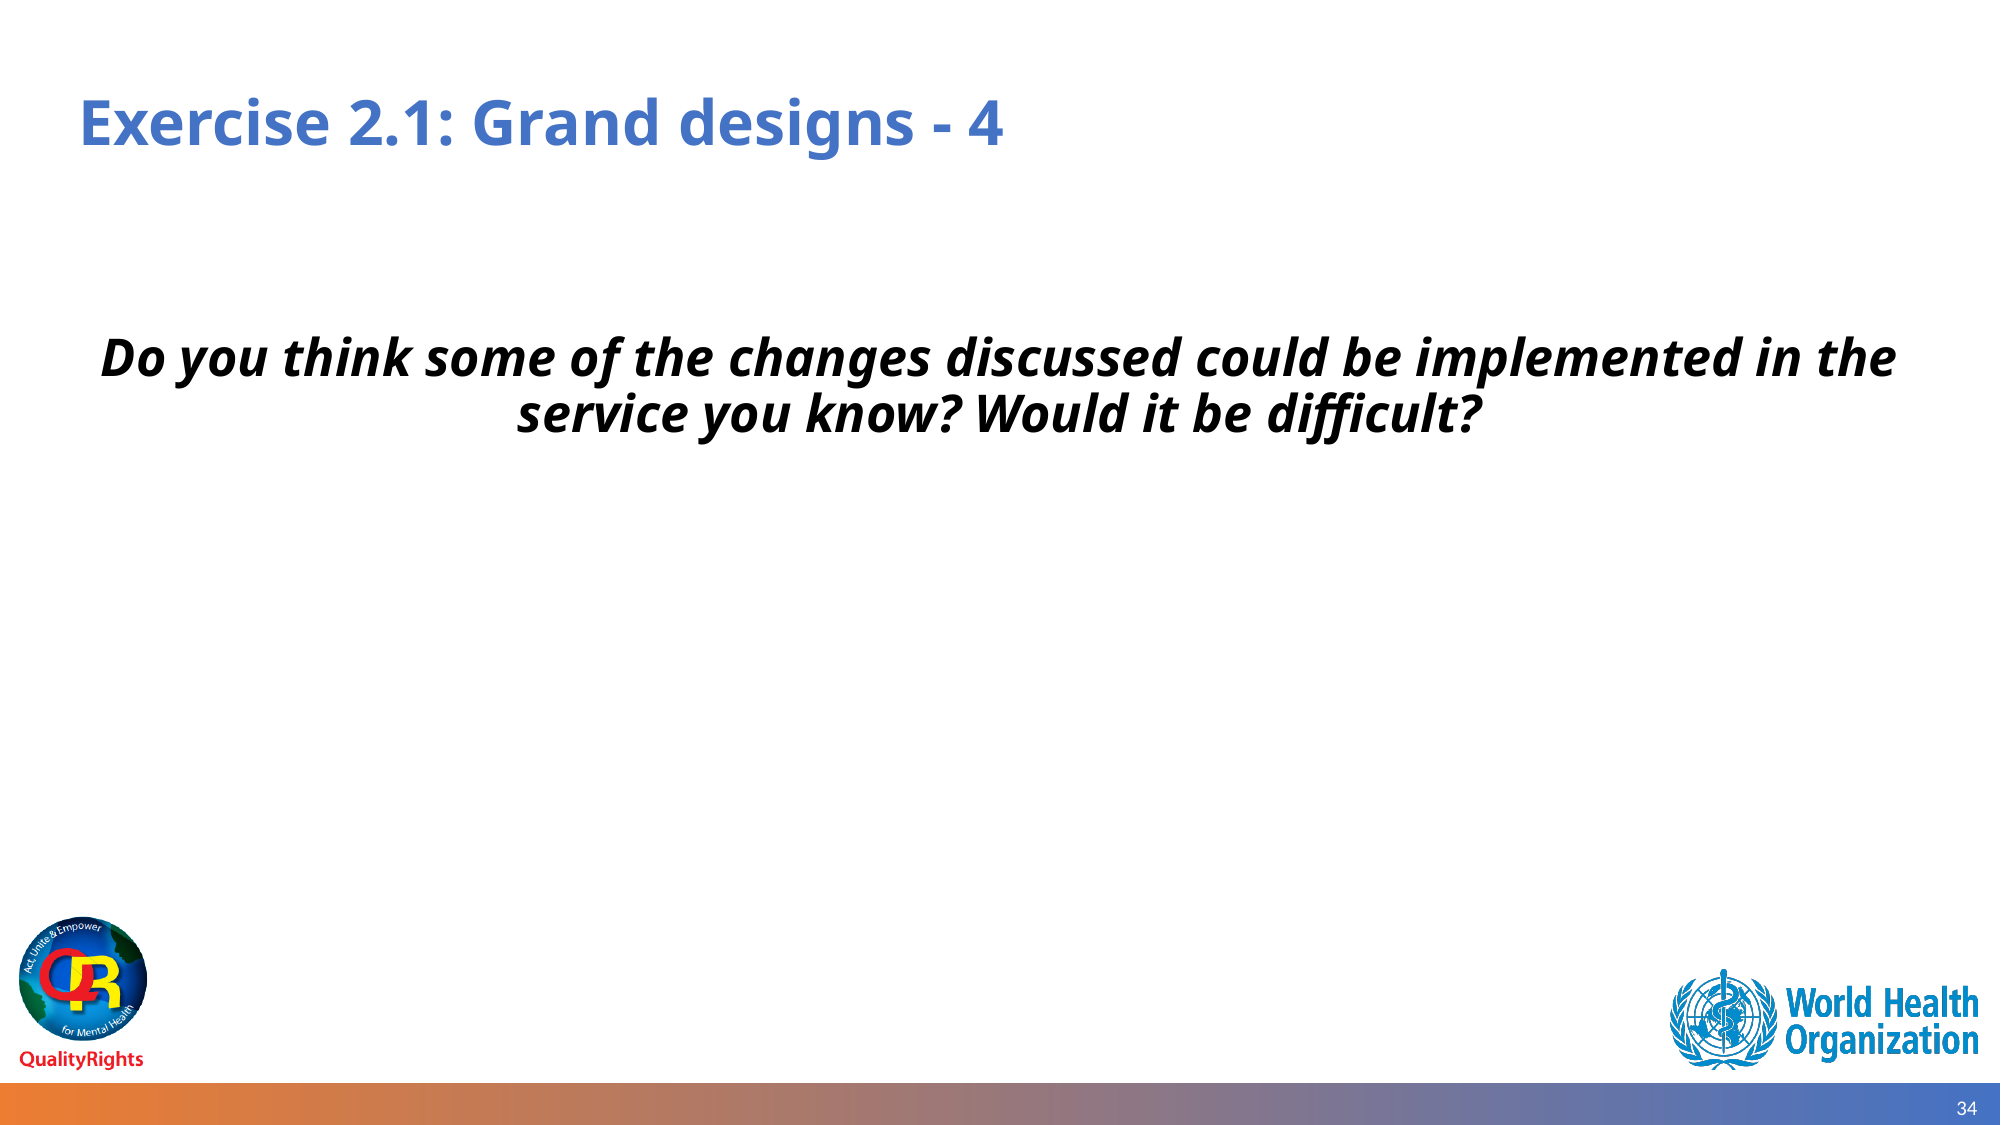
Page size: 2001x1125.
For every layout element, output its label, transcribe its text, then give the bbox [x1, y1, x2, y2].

title Exercise 2.1: Grand designs - 4 [63, 84, 1671, 156]
picture [1758, 1004, 1765, 1035]
picture [1738, 1019, 1744, 1030]
picture [1692, 1031, 1700, 1042]
picture [1891, 987, 1897, 999]
picture [1821, 1000, 1826, 1012]
picture [1670, 1030, 1715, 1070]
picture [1725, 1042, 1747, 1054]
picture [1860, 1000, 1865, 1012]
picture [1742, 1019, 1751, 1034]
picture [1711, 995, 1721, 1004]
picture [1711, 1031, 1722, 1038]
picture [1704, 1019, 1711, 1031]
picture [1716, 1064, 1731, 1070]
picture [1747, 992, 1758, 1016]
picture [1706, 1038, 1722, 1046]
picture [1670, 987, 1680, 1010]
picture [1747, 1019, 1758, 1041]
picture [1744, 1003, 1751, 1016]
picture [1698, 1047, 1750, 1060]
picture [1689, 993, 1706, 1016]
picture [1704, 1004, 1712, 1015]
picture [1958, 1000, 1962, 1012]
picture [1701, 1042, 1722, 1054]
picture [1792, 987, 1797, 1004]
picture [1701, 987, 1710, 992]
picture [1750, 987, 1762, 1003]
picture [1732, 969, 1978, 1070]
picture [0, 899, 162, 1083]
list Do you think some of the changes discussed could be implemented in the service you know? Would it be difficult? [83, 247, 1917, 987]
picture [1805, 987, 1811, 1002]
picture [1683, 987, 1697, 1047]
